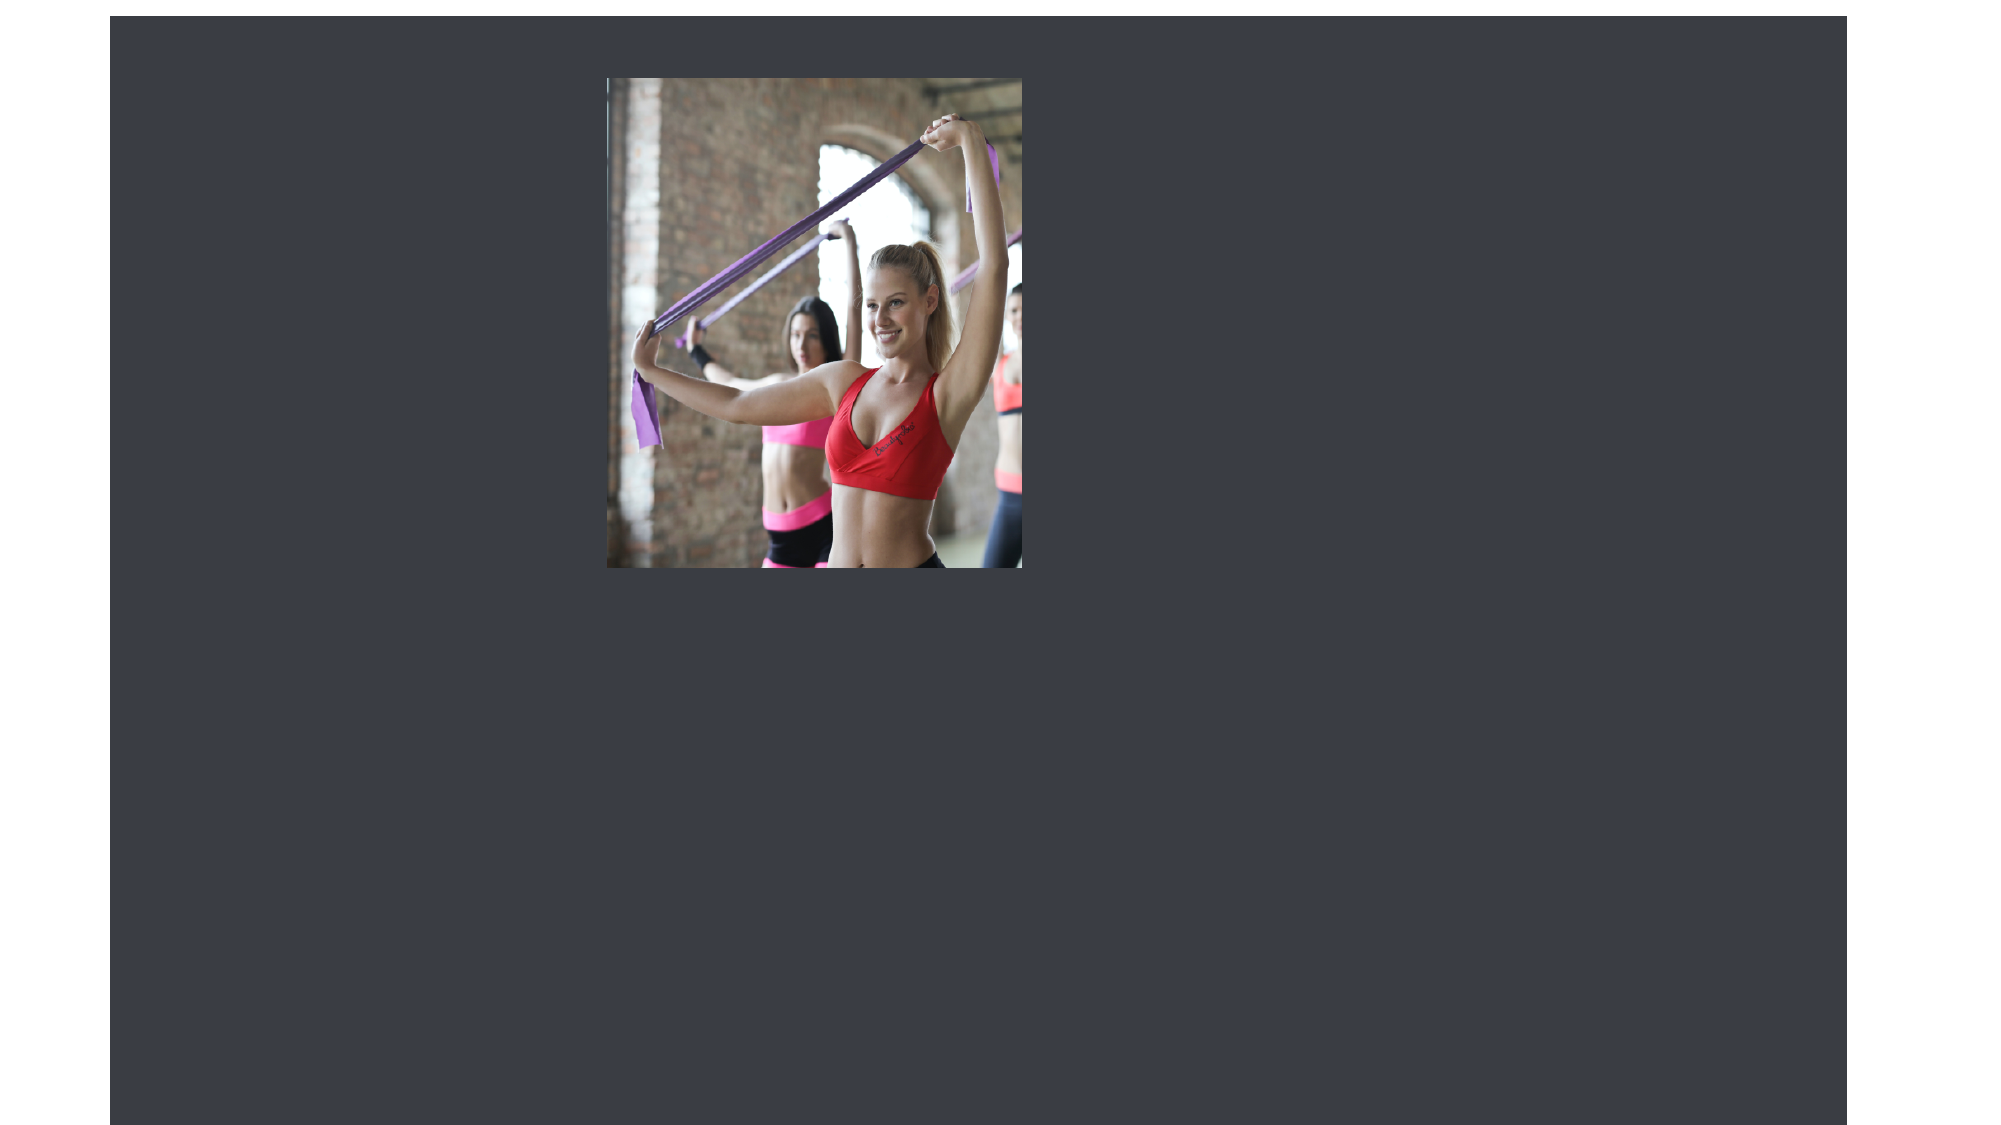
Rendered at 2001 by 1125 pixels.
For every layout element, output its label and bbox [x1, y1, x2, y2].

picture [110, 16, 1847, 1125]
